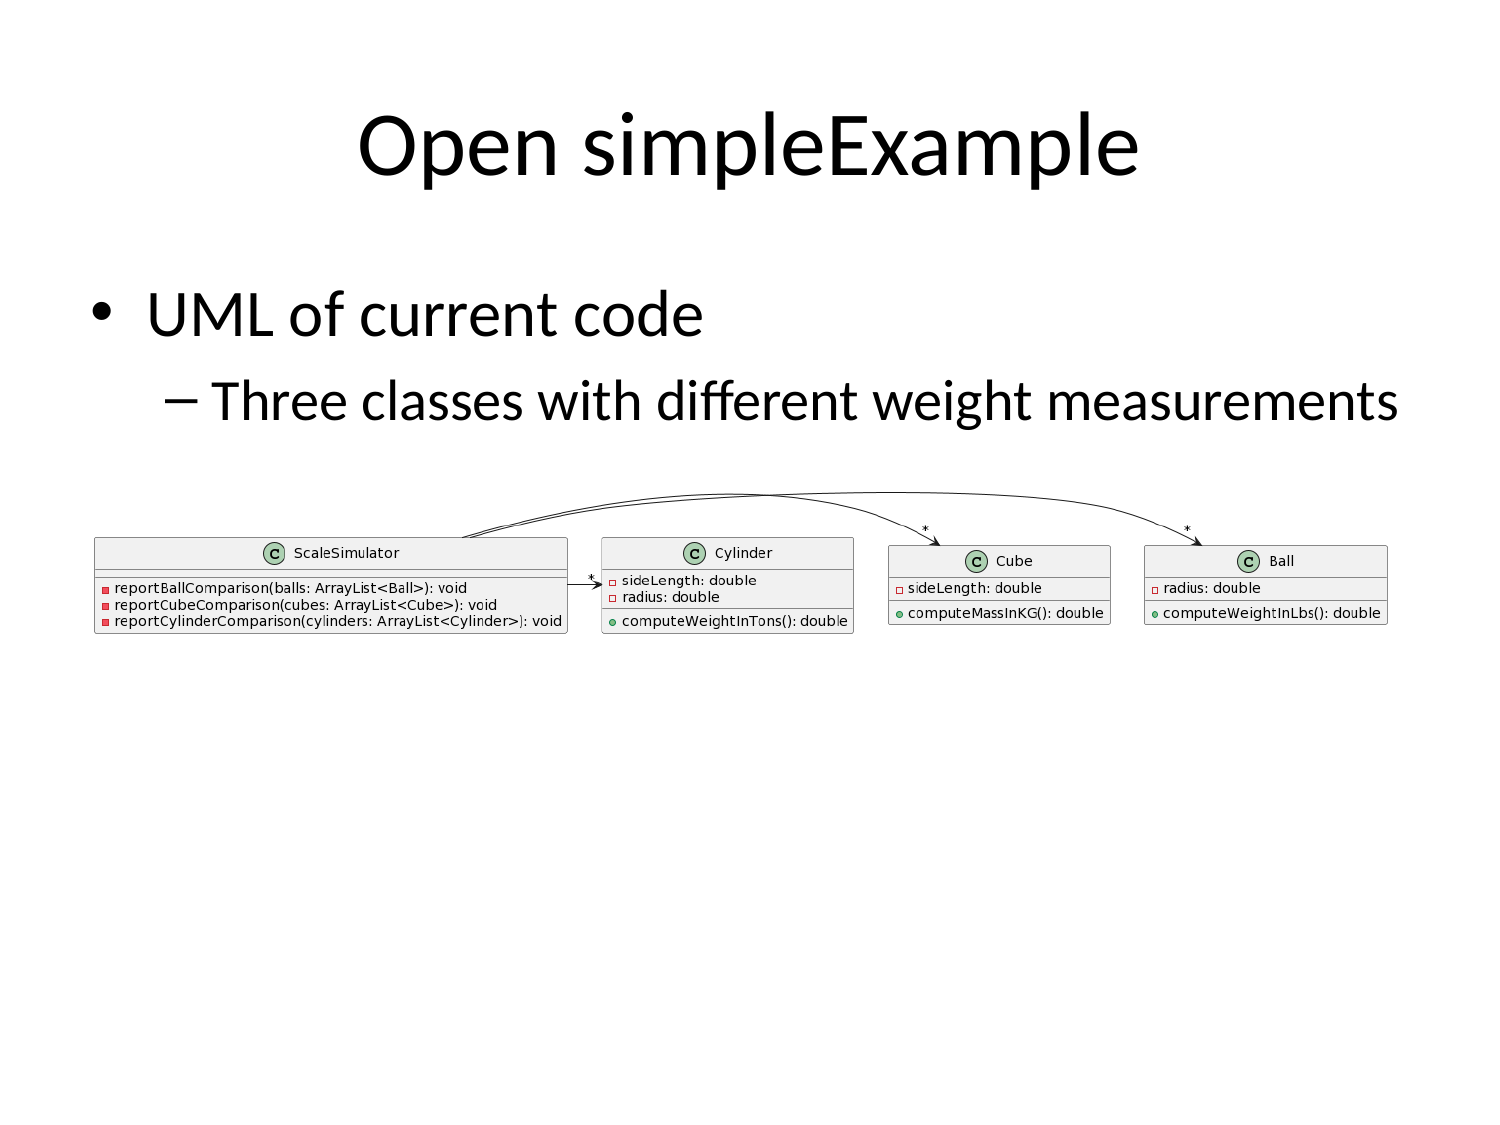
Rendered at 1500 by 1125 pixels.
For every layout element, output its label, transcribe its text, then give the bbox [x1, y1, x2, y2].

picture [87, 469, 1393, 638]
list UML of current code Three classes with different weight measurements [75, 262, 1425, 1005]
title Open simpleExample [75, 45, 1425, 233]
